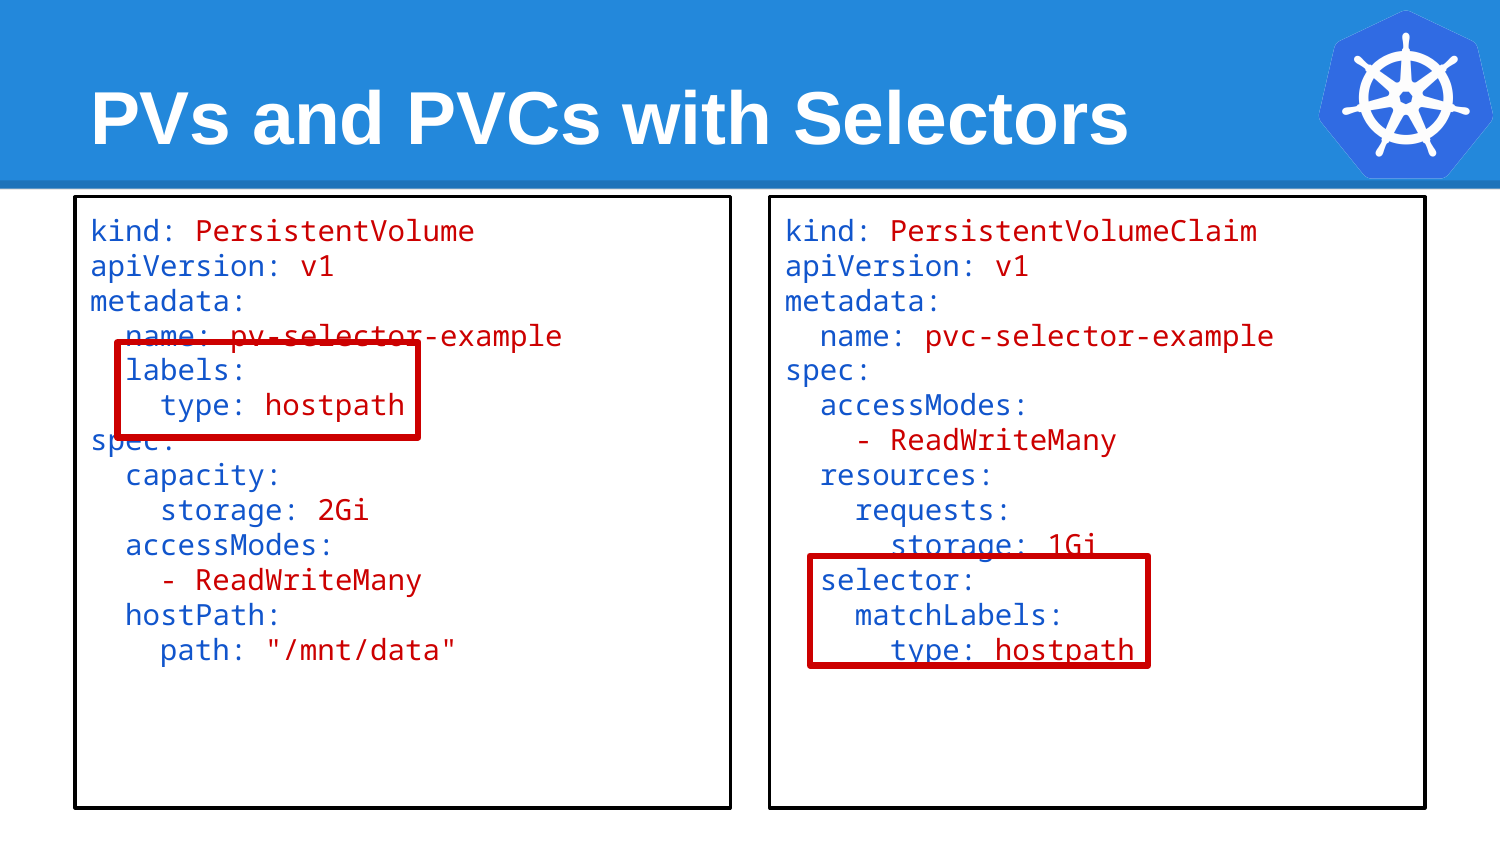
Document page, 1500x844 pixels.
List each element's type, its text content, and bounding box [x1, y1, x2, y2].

picture [1318, 7, 1494, 182]
text_box [117, 342, 419, 438]
list kind: PersistentVolume apiVersion: v1 metadata: name: pv-selector-example labels: type: hostpath spec: capacity: storage: 2Gi accessModes: - ReadWriteMany hostPath: path: "/mnt/data" [75, 196, 731, 808]
title PVs and PVCs with Selectors [75, 33, 1425, 175]
list kind: PersistentVolumeClaim apiVersion: v1 metadata: name: pvc-selector-example spec: accessModes: - ReadWriteMany resources: requests: storage: 1Gi selector: matchLabels: type: hostpath [769, 196, 1425, 808]
text_box [809, 555, 1148, 666]
